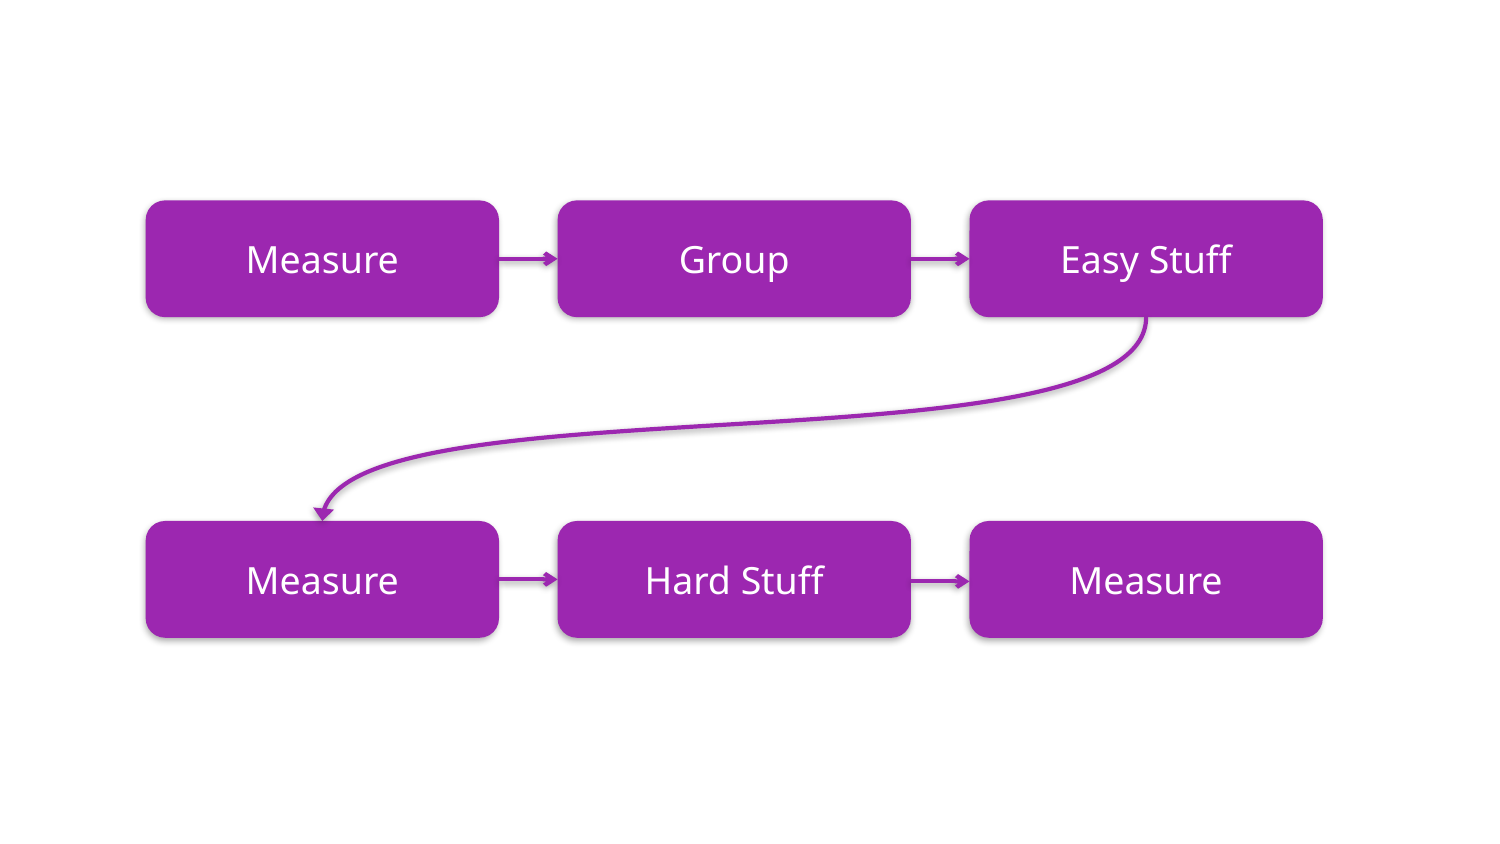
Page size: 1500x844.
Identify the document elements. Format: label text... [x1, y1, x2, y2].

text_box Measure [144, 199, 500, 318]
text_box Measure [144, 520, 500, 639]
text_box Hard Stuff [841, 520, 912, 639]
text_box Group [841, 199, 912, 318]
text_box Hard Stuff [556, 520, 627, 639]
text_box Easy Stuff [968, 199, 1324, 318]
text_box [632, 6, 837, 832]
text_box Measure [968, 520, 1324, 639]
text_box Group [556, 199, 627, 318]
